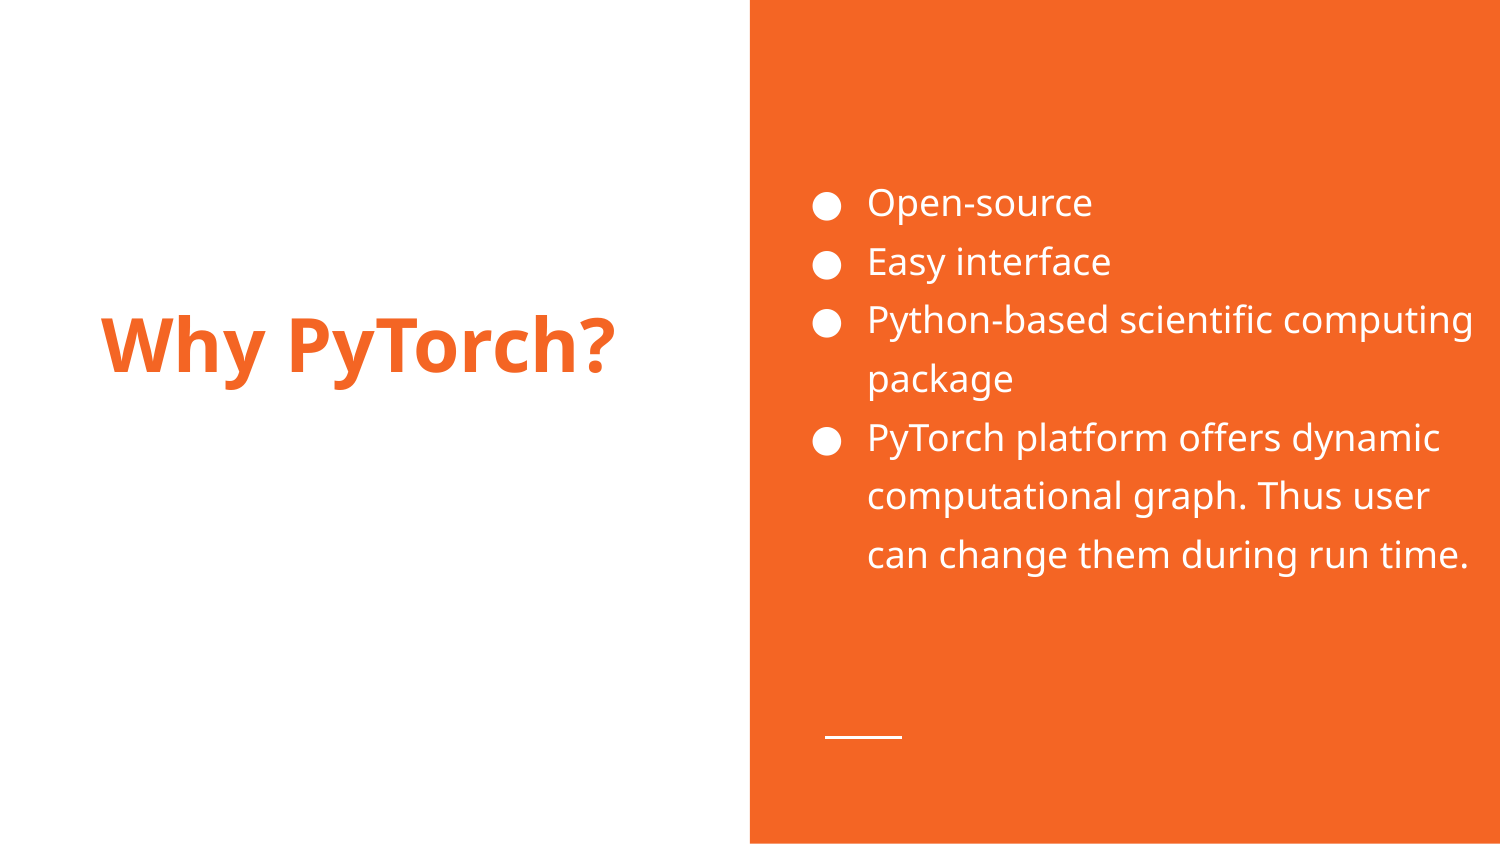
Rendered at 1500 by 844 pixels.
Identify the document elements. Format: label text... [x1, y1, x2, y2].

title Why PyTorch? [86, 193, 750, 410]
list Open-source Easy interface Python-based scientific computing package PyTorch platform offers dynamic computational graph. Thus user can change them during run time. [776, 3, 1500, 809]
